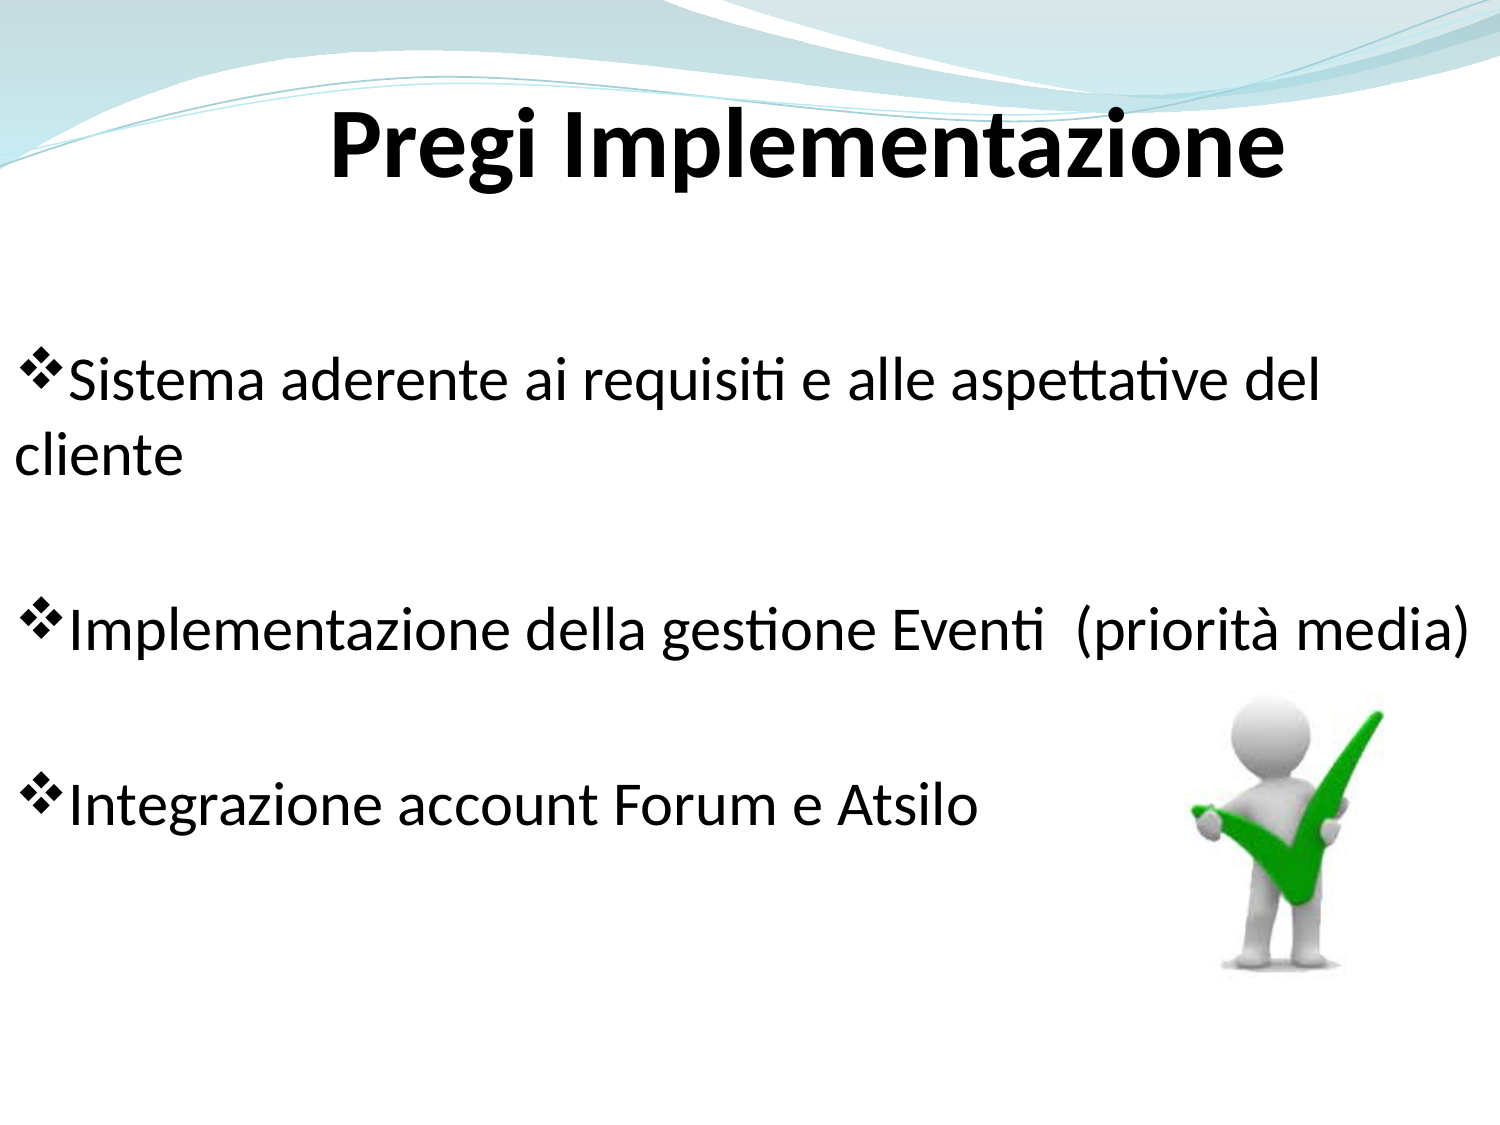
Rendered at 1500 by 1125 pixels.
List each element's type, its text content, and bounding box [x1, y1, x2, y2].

text_box Pregi Implementazione [175, 70, 1442, 250]
picture [1183, 691, 1391, 980]
text_box Sistema aderente ai requisiti e alle aspettative del cliente Implementazione della gestione Eventi (priorità media) Integrazione account Forum e Atsilo [0, 338, 1500, 1012]
